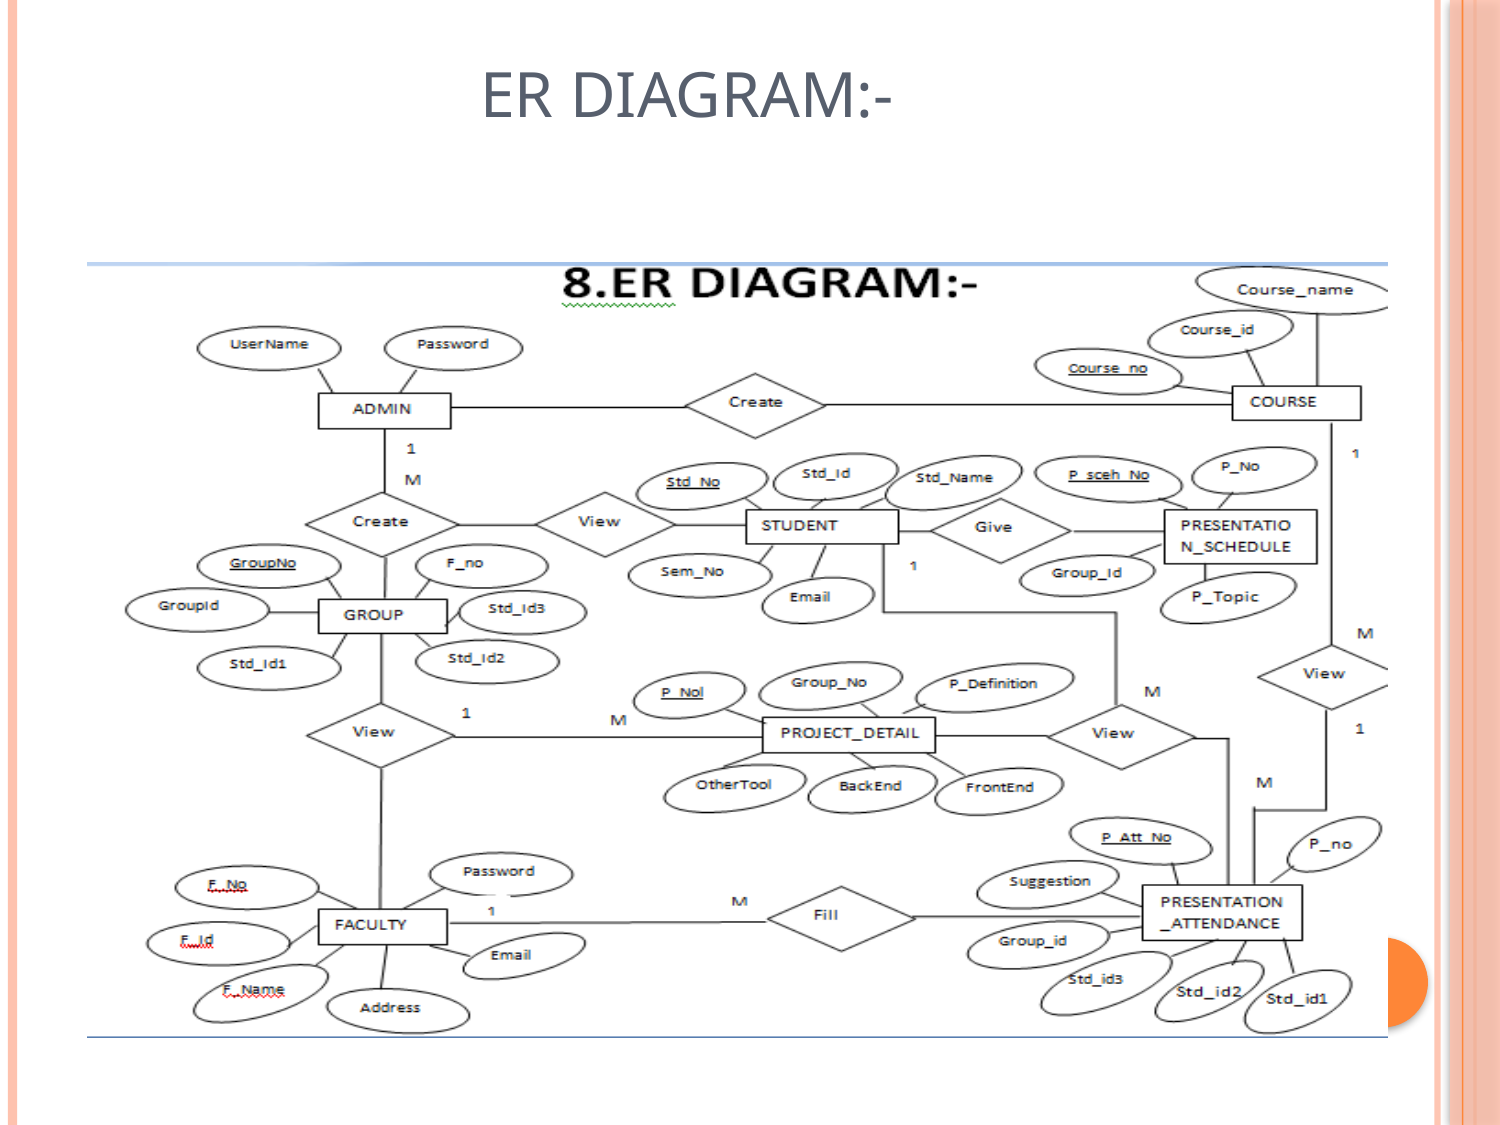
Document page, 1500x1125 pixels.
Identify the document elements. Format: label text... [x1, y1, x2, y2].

title ER DIAGRAM:- [75, 45, 1300, 138]
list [86, 261, 1388, 1038]
